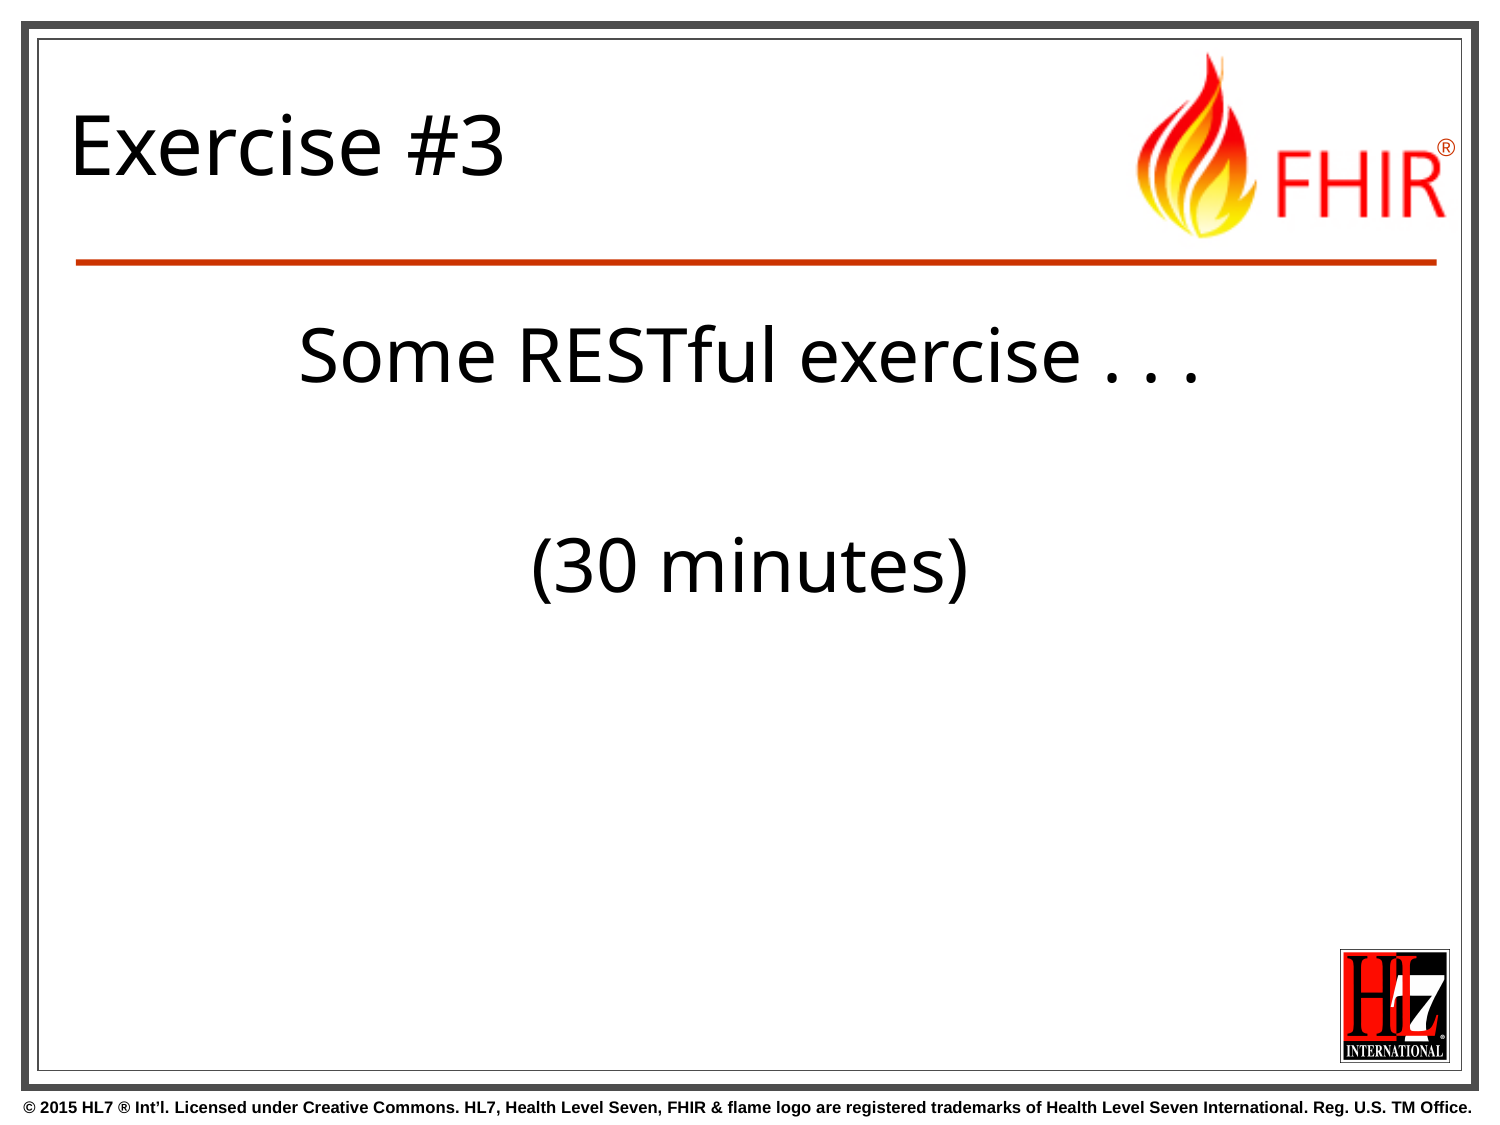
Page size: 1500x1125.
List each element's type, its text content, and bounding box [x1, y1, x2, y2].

list Some RESTful exercise . . . (30 minutes) [62, 299, 1438, 1059]
picture [1124, 42, 1458, 249]
title Exercise #3 [53, 54, 1128, 249]
picture [1340, 949, 1450, 1063]
